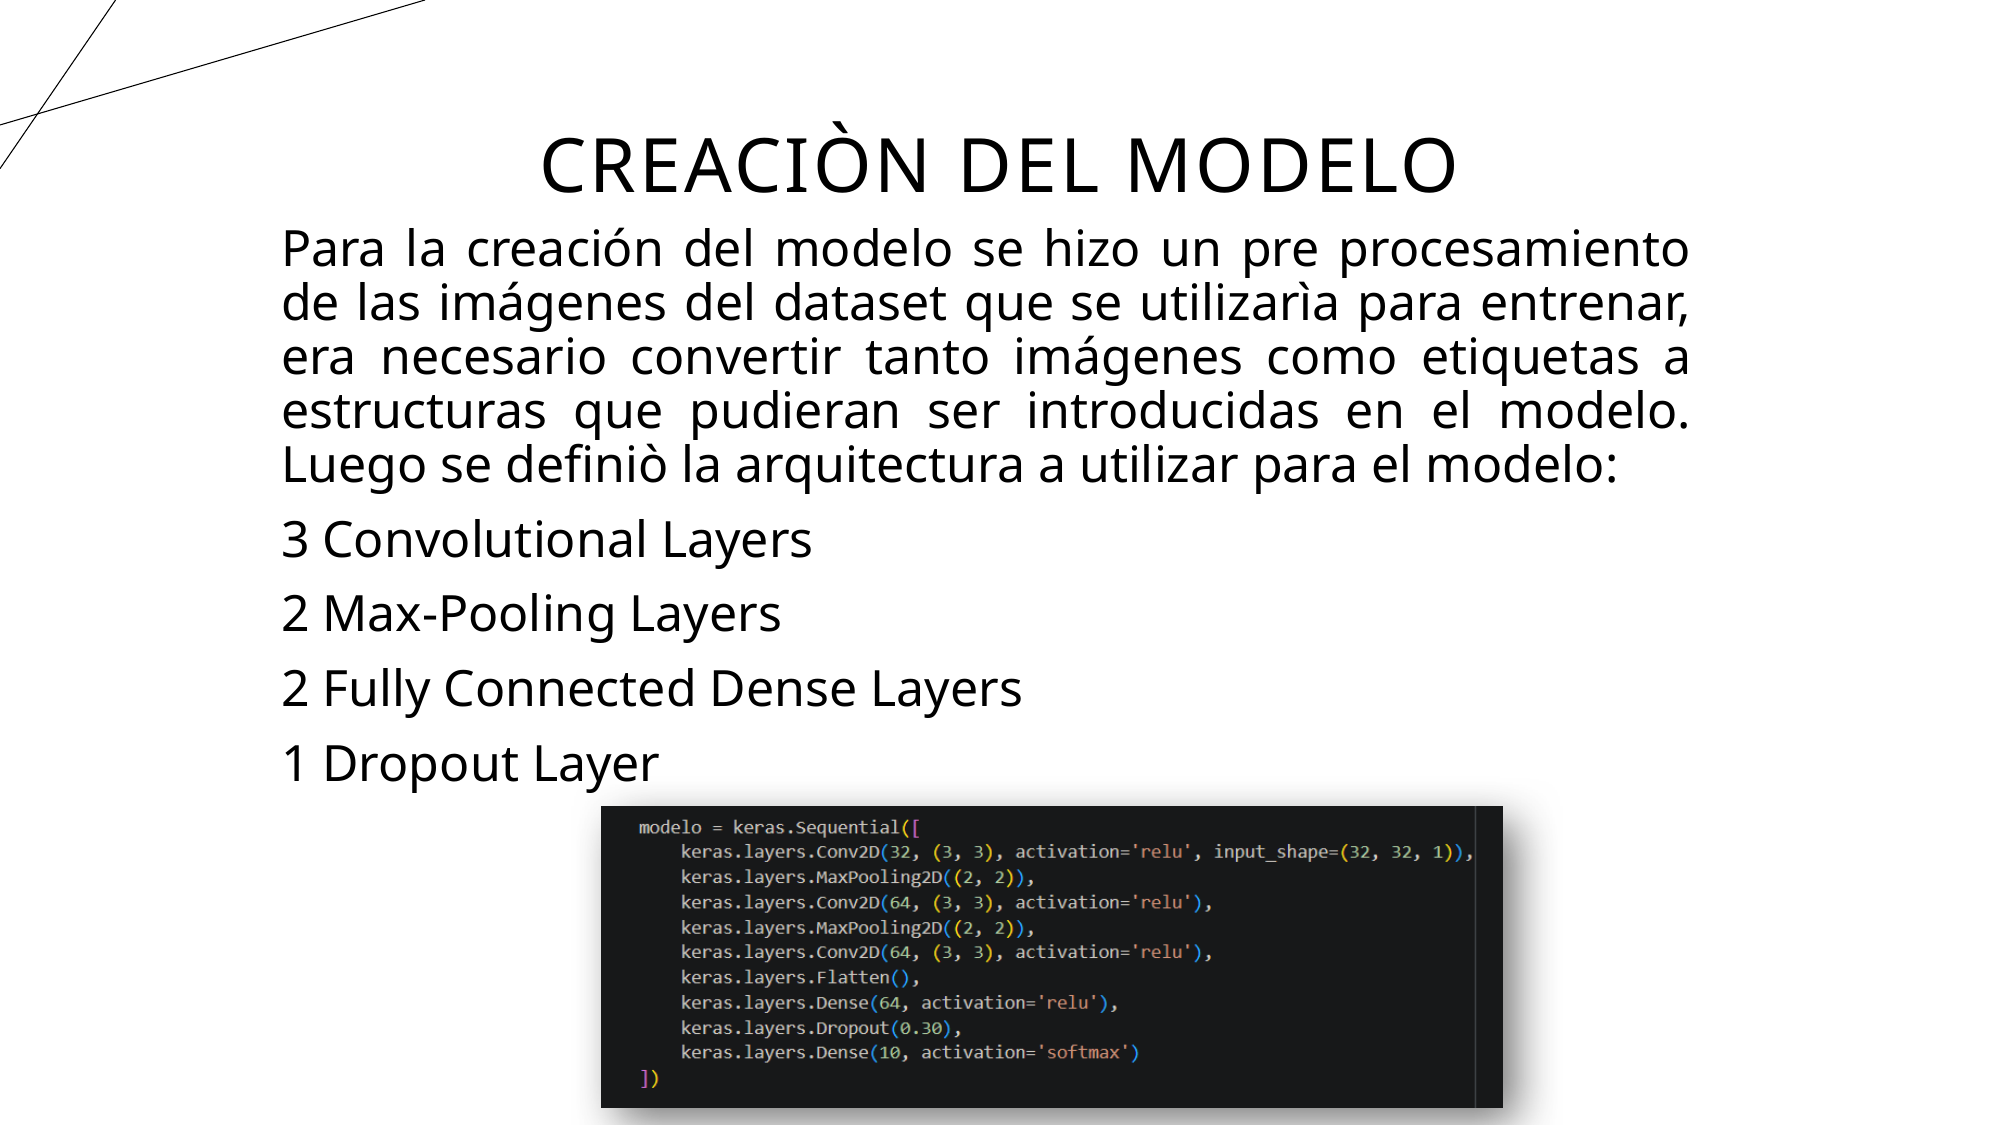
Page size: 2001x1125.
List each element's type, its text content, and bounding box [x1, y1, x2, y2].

title CREACIÒN DEL MODELO [137, 59, 1863, 278]
picture [601, 806, 1503, 1108]
text_box Para la creación del modelo se hizo un pre procesamiento de las imágenes del dataset que se utilizarìa para entrenar, era necesario convertir tanto imágenes como etiquetas a estructuras que pudieran ser introducidas en el modelo. Luego se definiò la arquitectura a utilizar para el modelo: 3 Convolutional Layers 2 Max-Pooling Layers 2 Fully Connected Dense Layers 1 Dropout Layer [266, 215, 1707, 865]
